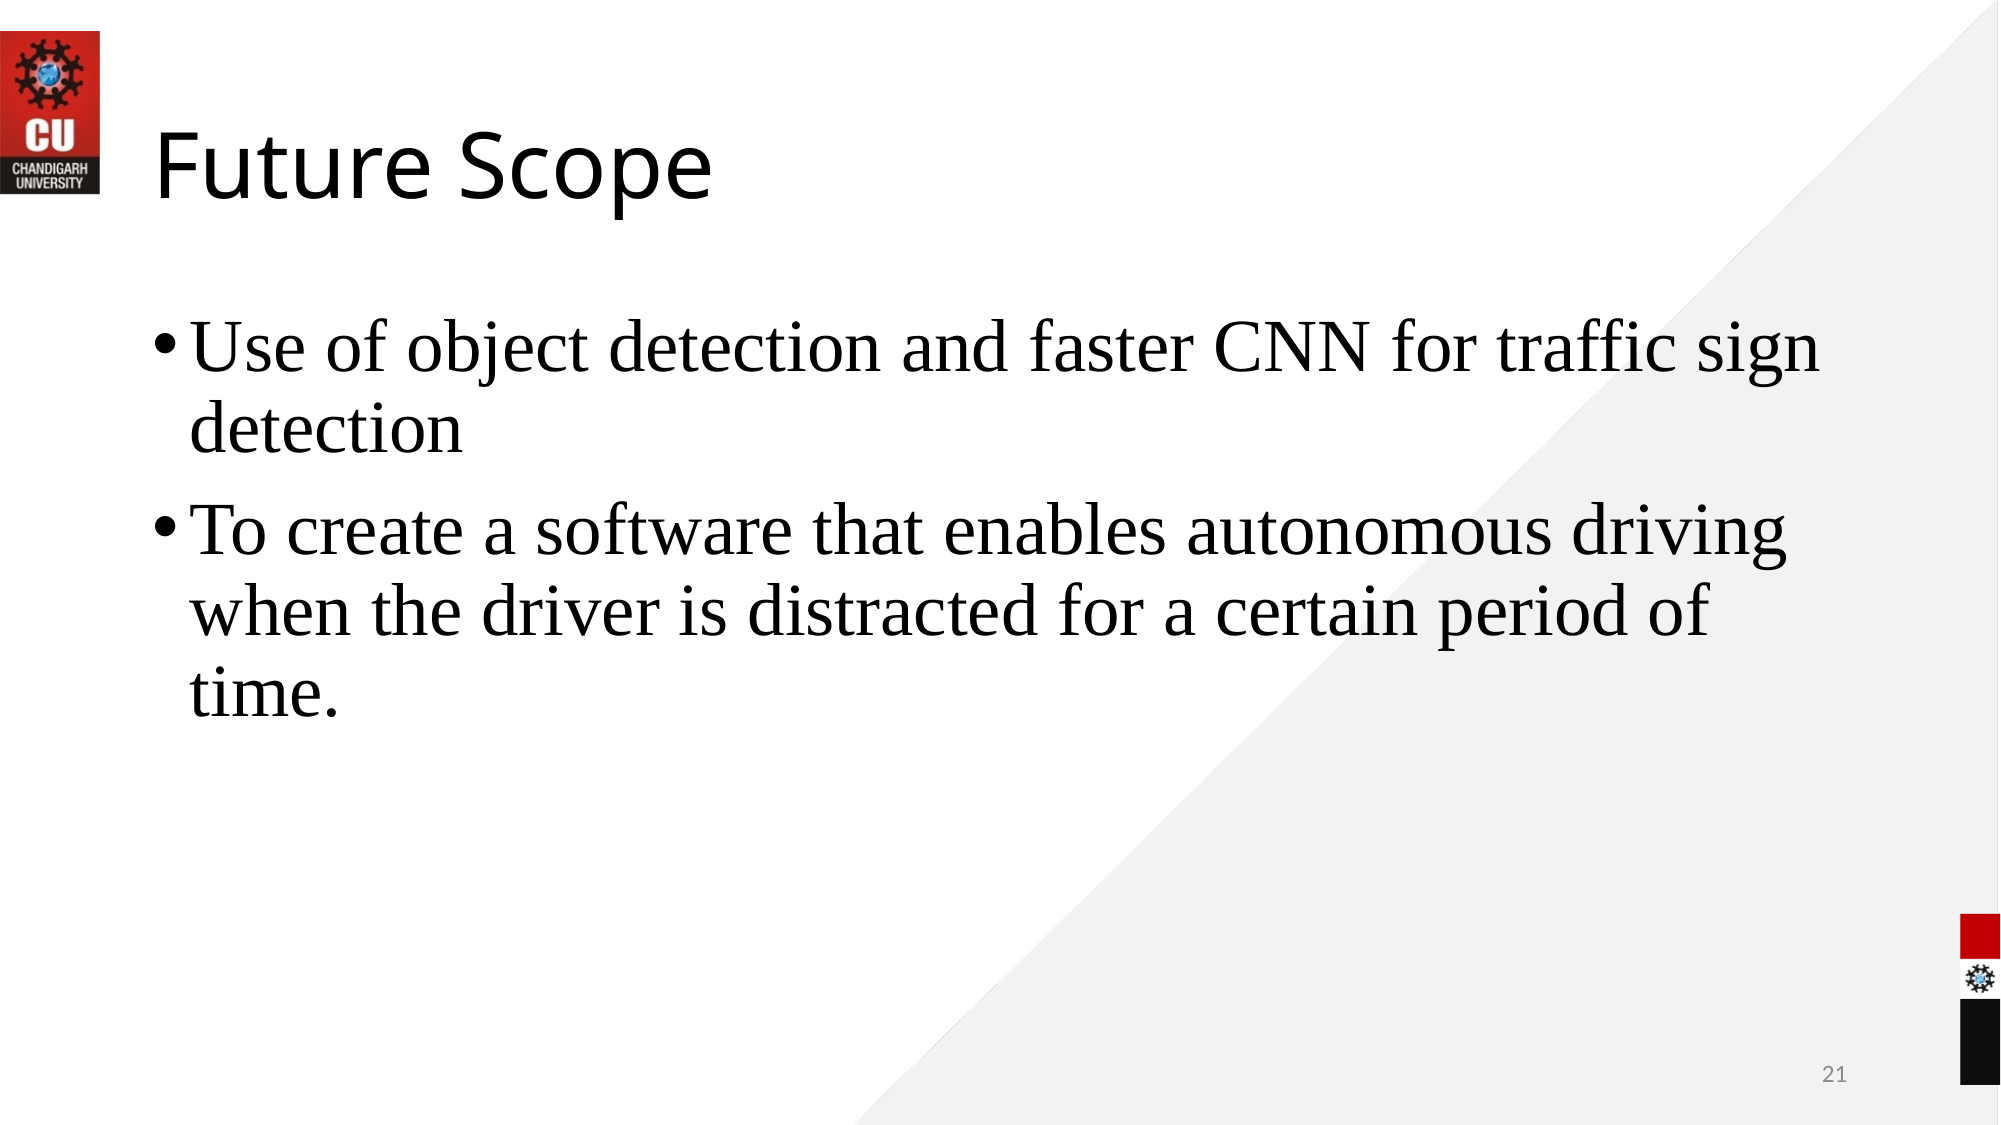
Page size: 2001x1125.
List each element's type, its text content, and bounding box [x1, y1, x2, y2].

slide_number 21 [1412, 1042, 1863, 1103]
title Future Scope [137, 59, 1863, 278]
list Use of object detection and faster CNN for traffic sign detection To create a software that enables autonomous driving when the driver is distracted for a certain period of time. [137, 299, 1863, 1014]
picture [0, 0, 2001, 1125]
